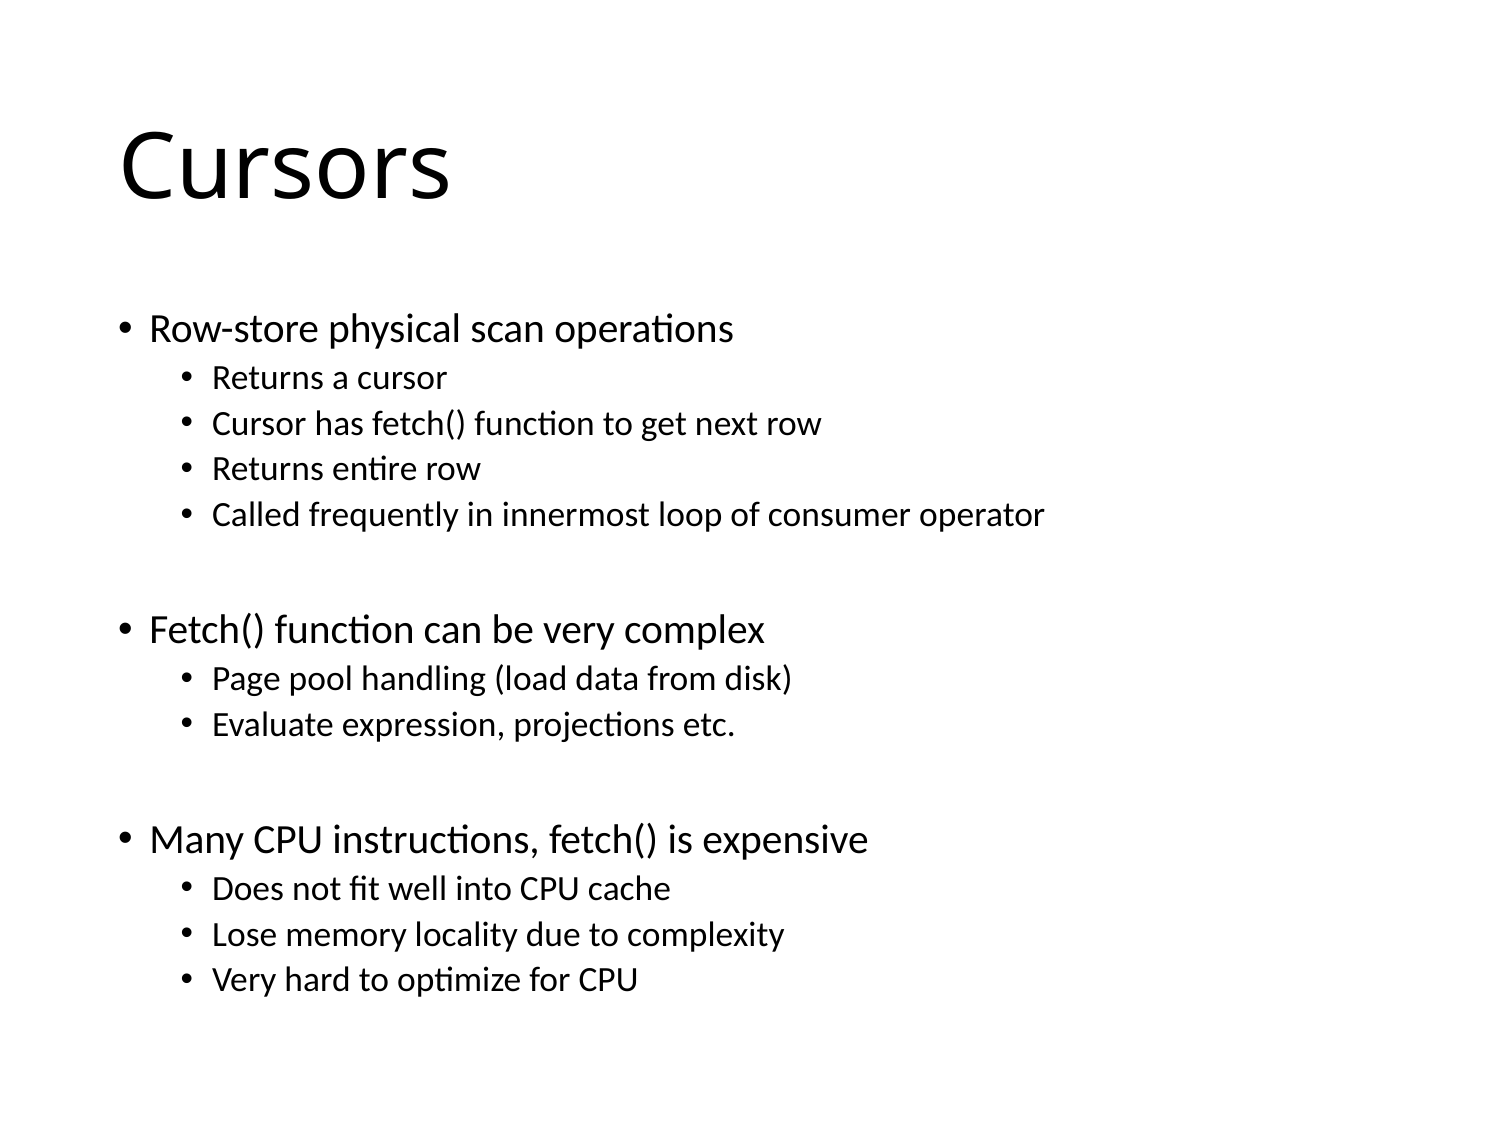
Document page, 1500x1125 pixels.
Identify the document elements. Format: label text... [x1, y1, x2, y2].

title Cursors [103, 59, 1397, 278]
list Row-store physical scan operations Returns a cursor Cursor has fetch() function to get next row Returns entire row Called frequently in innermost loop of consumer operator Fetch() function can be very complex Page pool handling (load data from disk) Evaluate expression, projections etc. Many CPU instructions, fetch() is expensive Does not fit well into CPU cache Lose memory locality due to complexity Very hard to optimize for CPU [103, 299, 1397, 1014]
